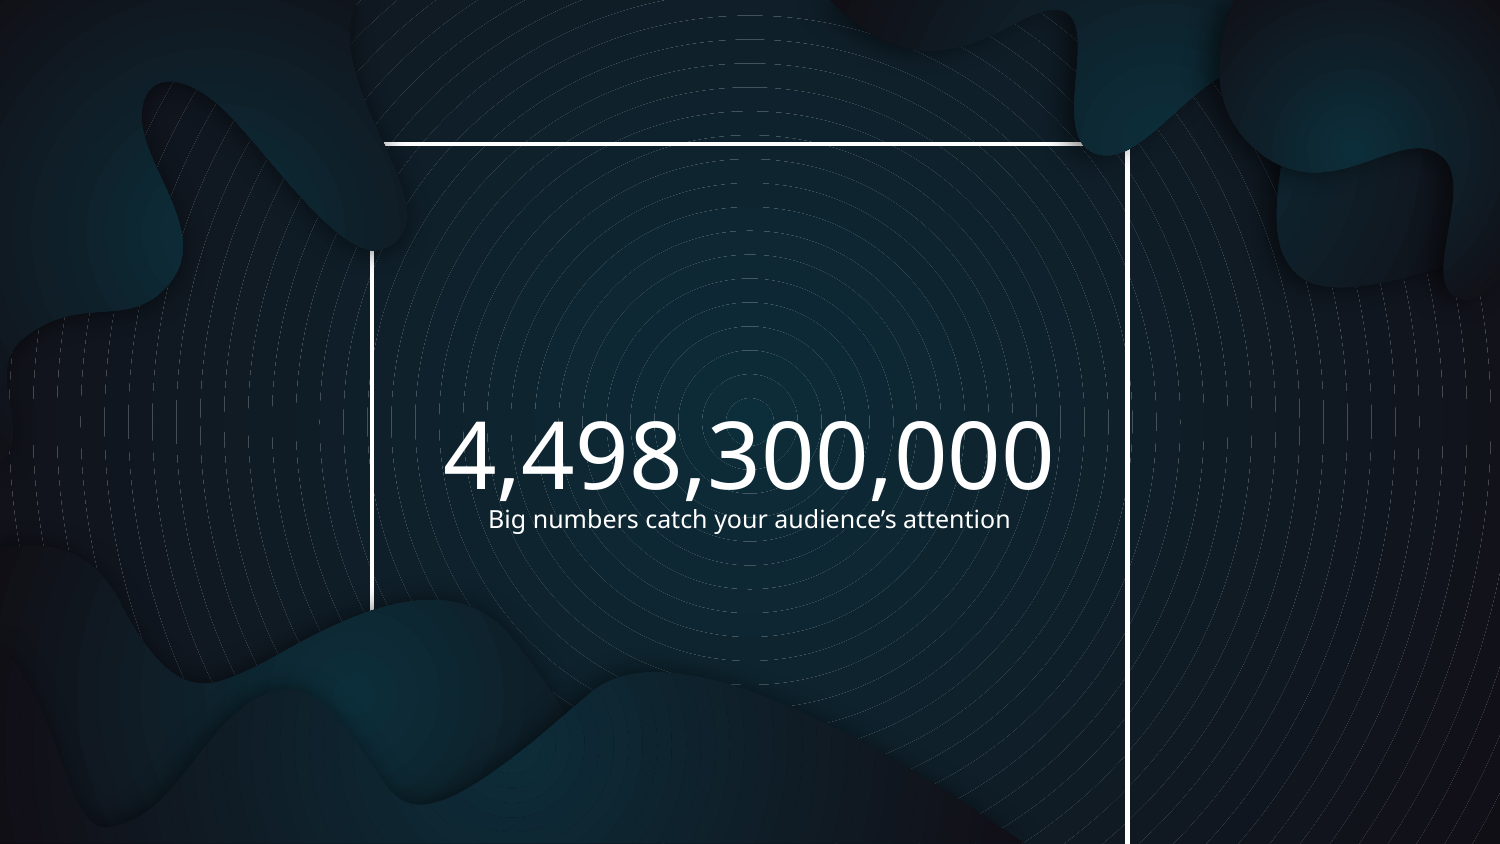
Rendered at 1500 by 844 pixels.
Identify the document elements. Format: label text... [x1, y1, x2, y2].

subtitle Big numbers catch your audience’s attention [474, 497, 1026, 537]
title 4,498,300,000 [225, 397, 1274, 516]
